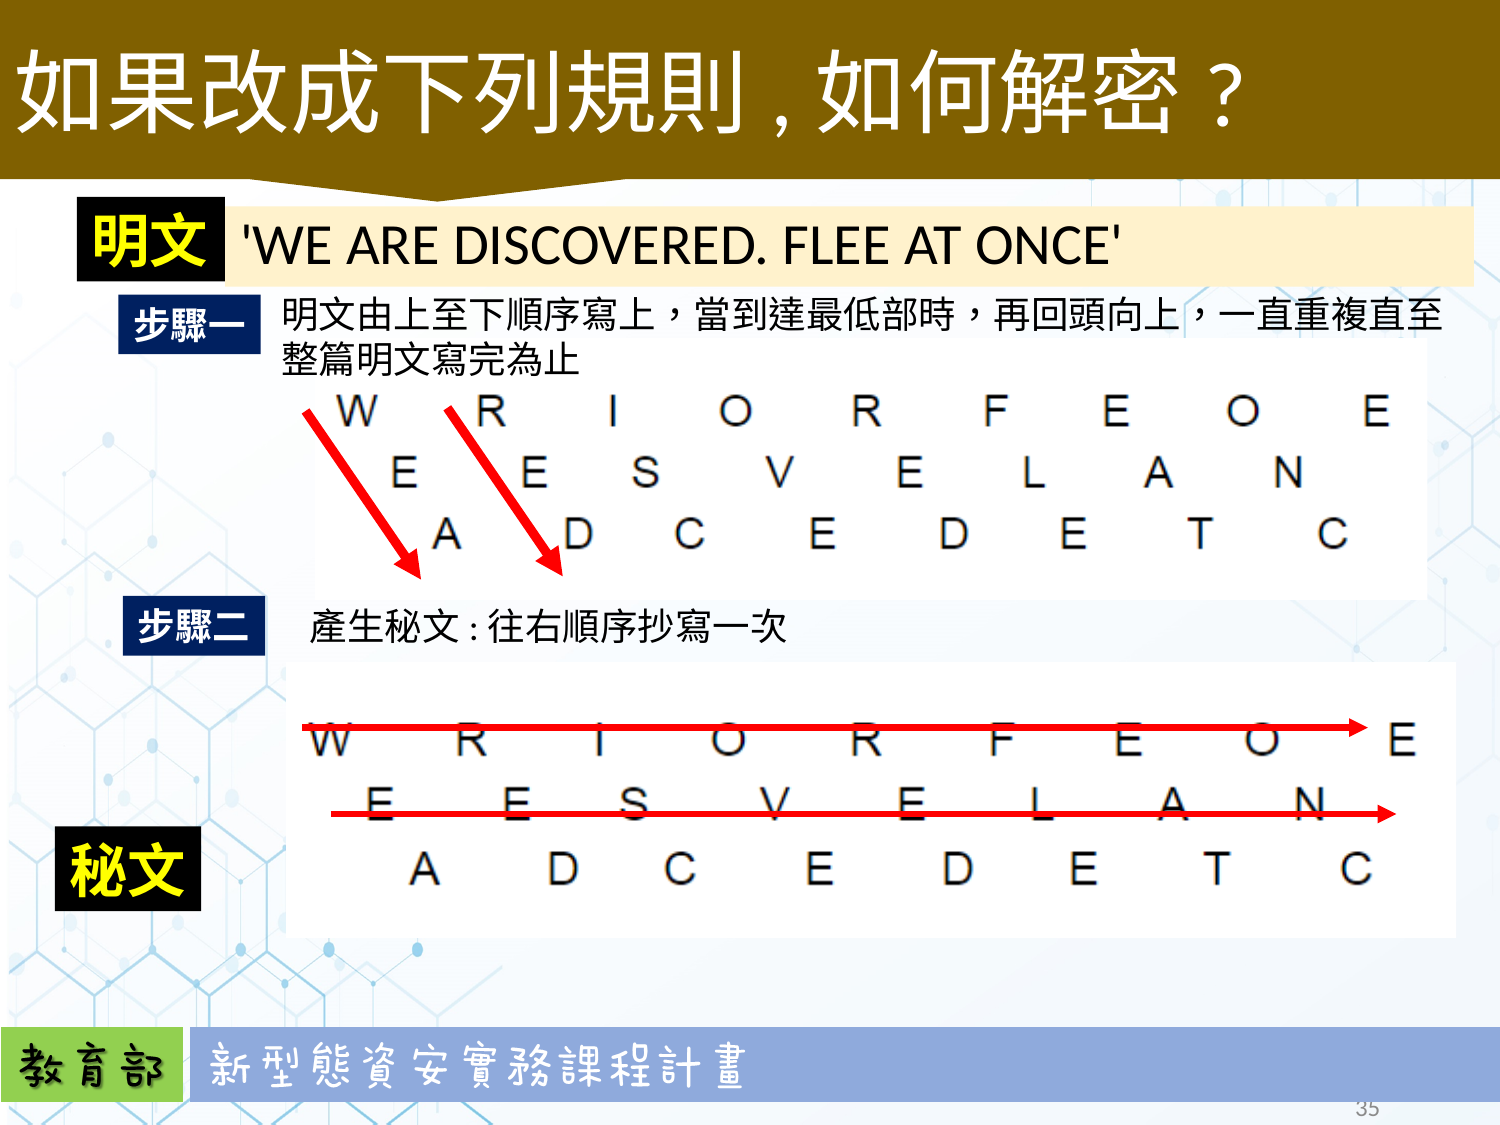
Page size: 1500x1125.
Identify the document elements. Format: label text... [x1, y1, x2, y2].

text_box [447, 407, 563, 577]
list 'WE ARE DISCOVERED. FLEE AT ONCE' [225, 206, 1474, 287]
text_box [305, 410, 421, 580]
text_box 明文由上至下順序寫上，當到達最低部時，再回頭向上，一直重複直至整篇明文寫完為止 [266, 283, 1459, 389]
text_box 步驟一 [118, 294, 261, 355]
text_box 步驟二 [122, 595, 266, 656]
text_box 明文 [76, 196, 225, 282]
text_box 產生秘文:往右順序抄寫一次 [294, 595, 803, 656]
text_box 秘文 [54, 826, 202, 912]
picture [0, 181, 1500, 1125]
text_box 如果改成下列規則,如何解密? [0, 0, 1500, 203]
